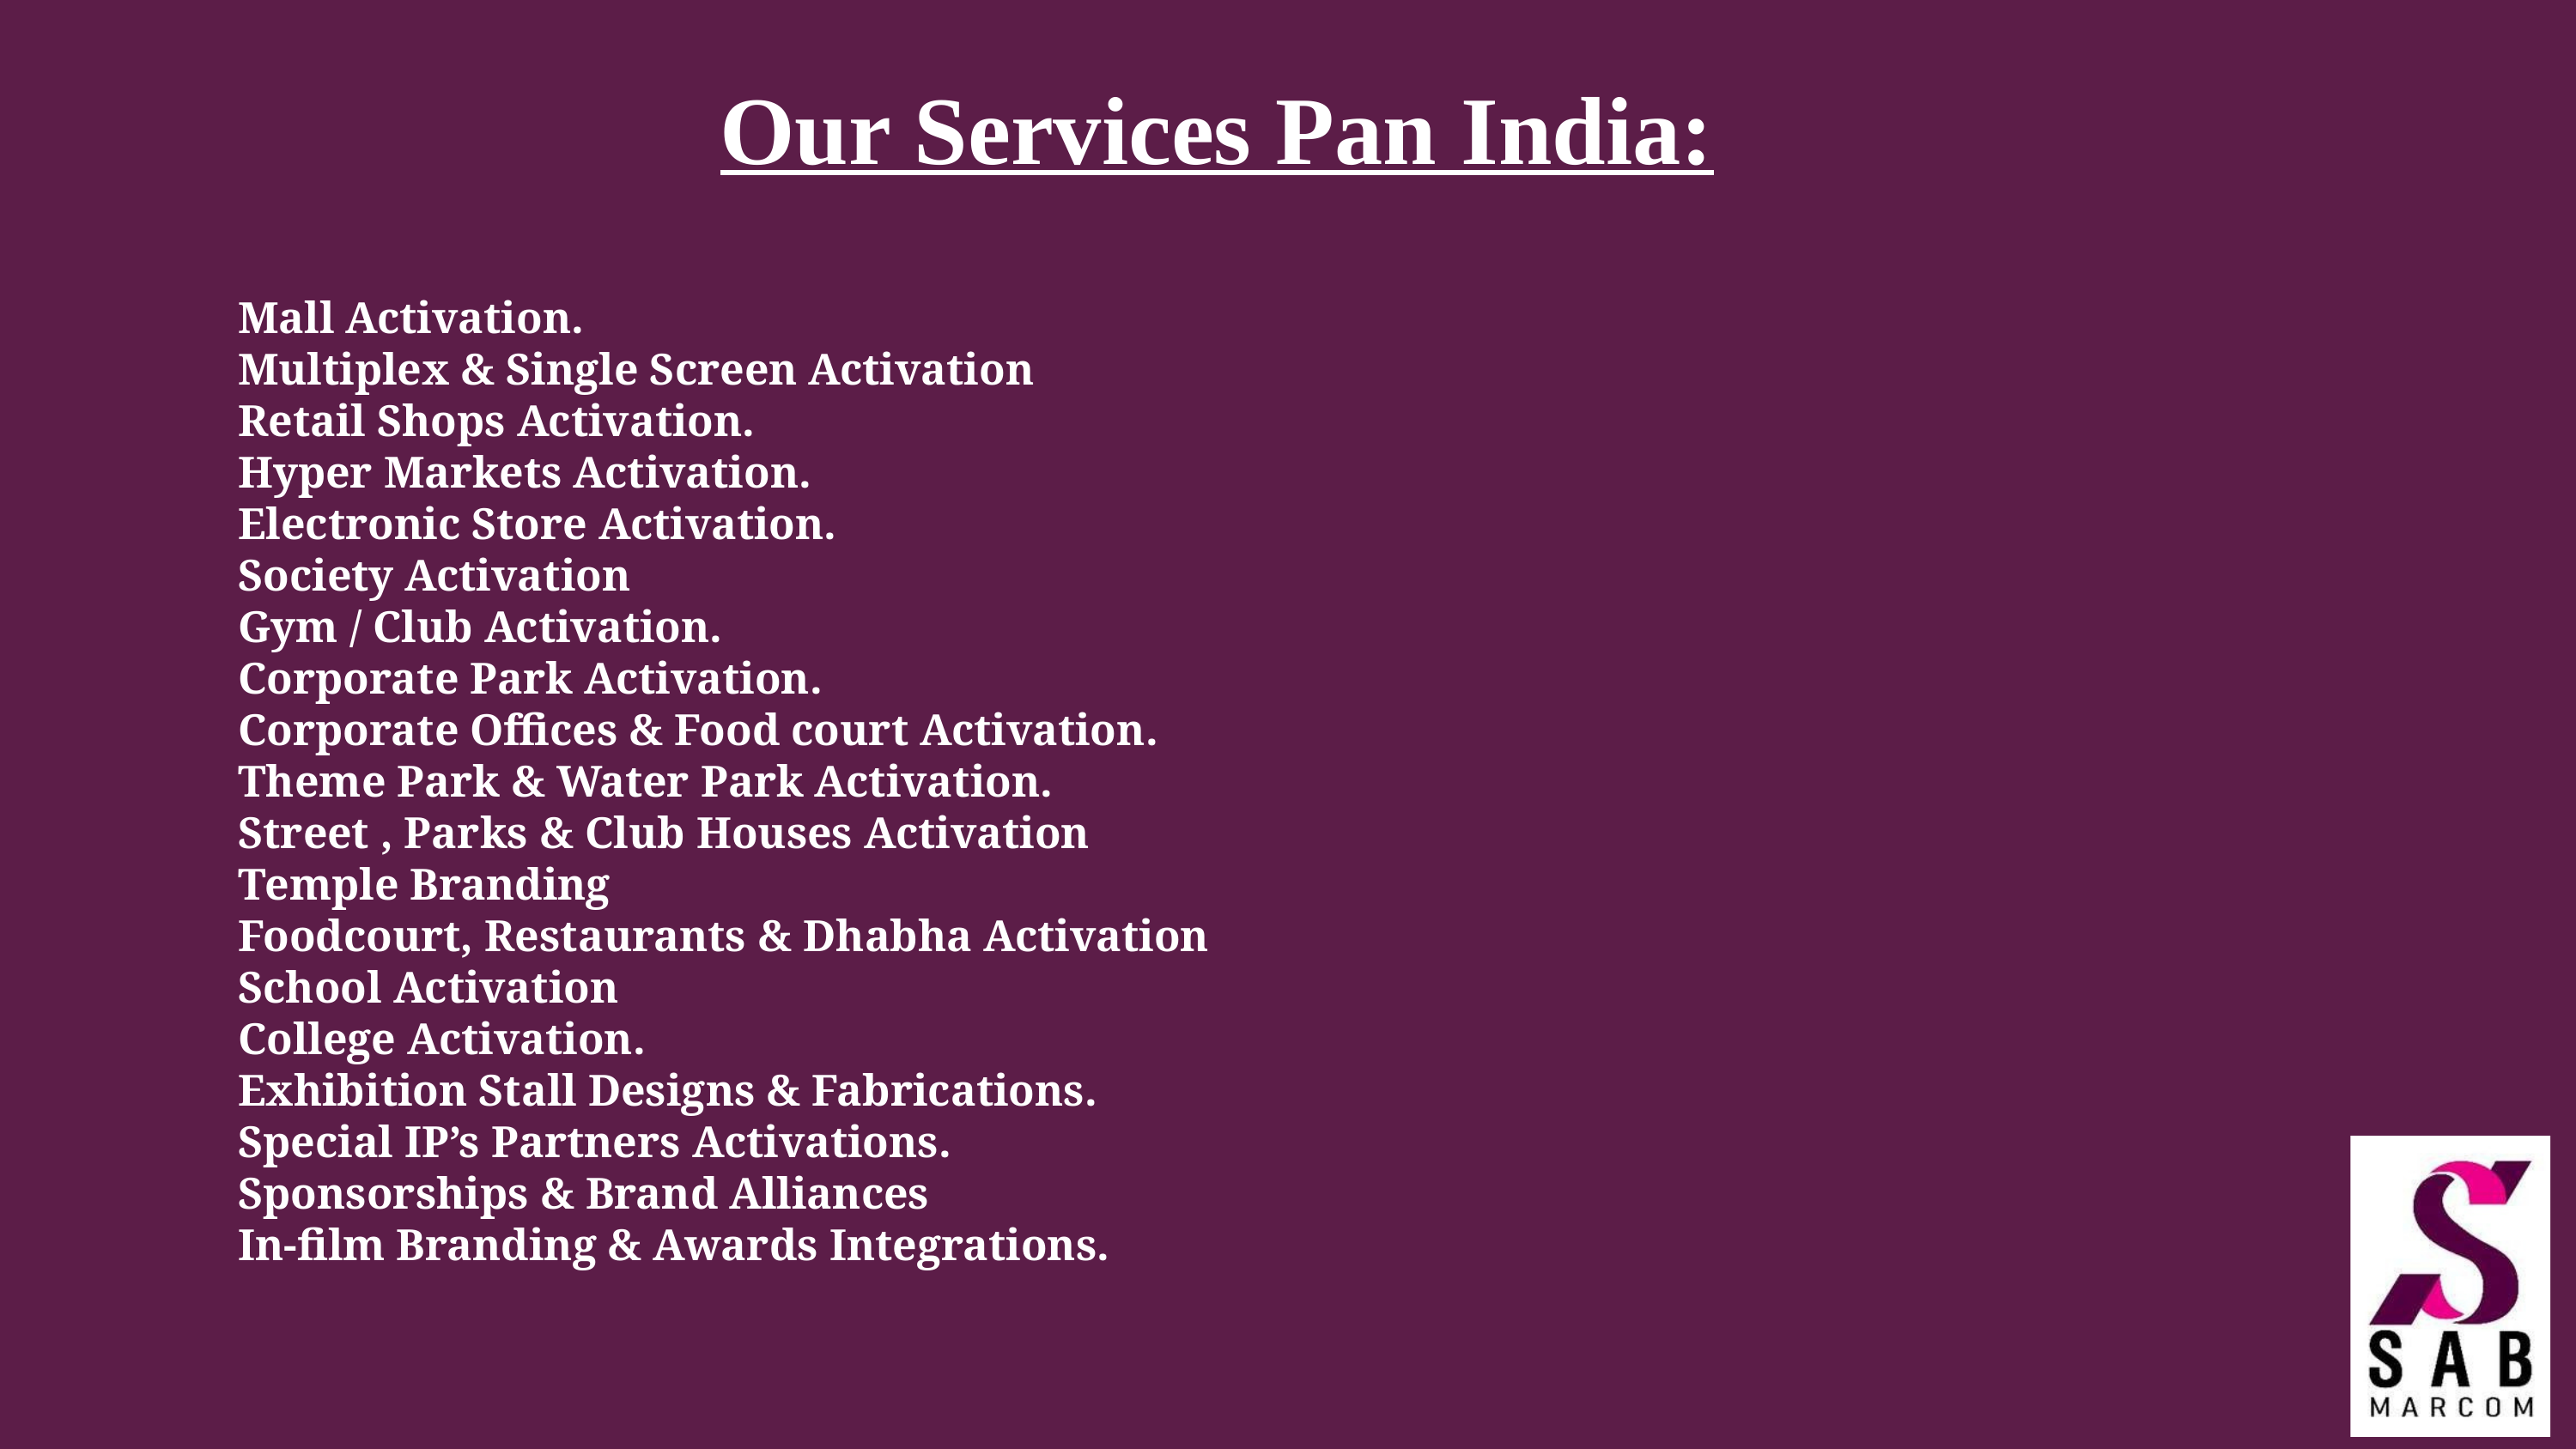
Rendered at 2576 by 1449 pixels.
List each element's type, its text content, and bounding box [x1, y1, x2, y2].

text_box Our Services Pan India: [112, 61, 2322, 191]
text_box [2350, 1136, 2551, 1437]
text_box Mall Activation. Multiplex & Single Screen Activation Retail Shops Activation. Hyper Markets Activation. Electronic Store Activation. Society Activation Gym / Club Activation. Corporate Park Activation. Corporate Offices & Food court Activation. Theme Park & Water Park Activation. Street , Parks & Club Houses Activation Temple Branding Foodcourt, Restaurants & Dhabha Activation School Activation College Activation. Exhibition Stall Designs & Fabrications. Special IP’s Partners Activations. Sponsorships & Brand Alliances In-film Branding & Awards Integrations. [225, 233, 2297, 1276]
